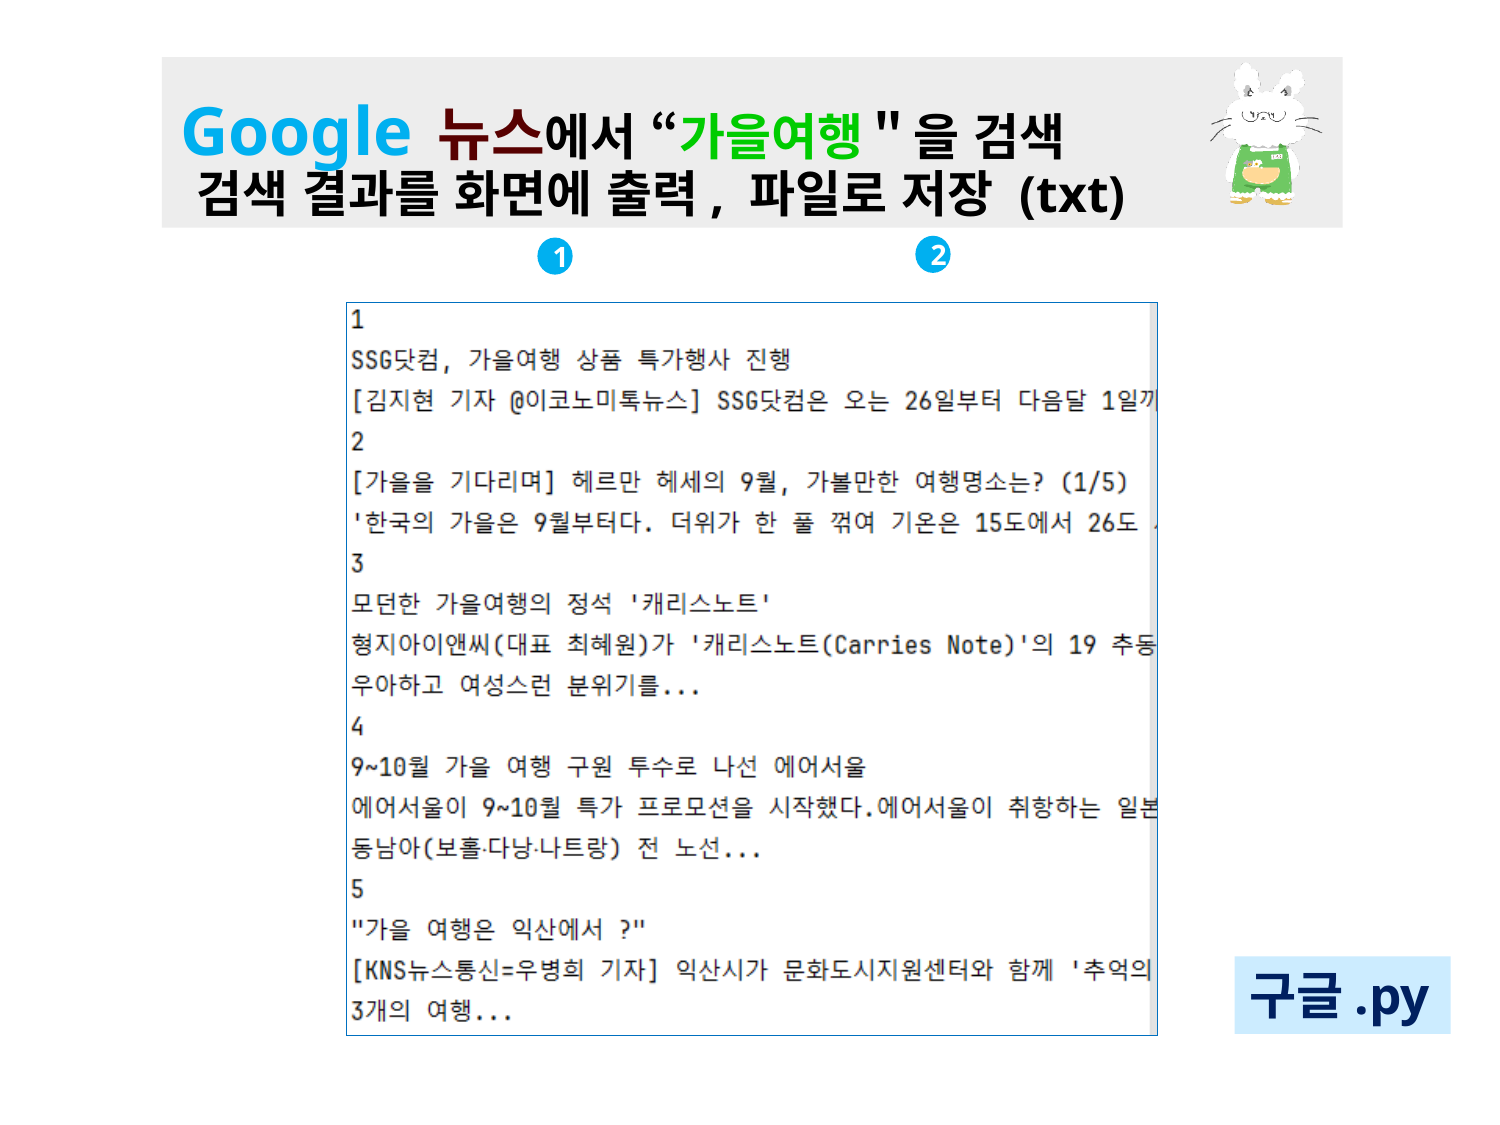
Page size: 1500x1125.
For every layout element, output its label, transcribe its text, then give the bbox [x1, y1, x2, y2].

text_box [161, 56, 1344, 229]
picture [346, 302, 1159, 1037]
text_box 2 [913, 233, 953, 275]
text_box 1 [535, 235, 575, 277]
text_box 구글.py [1234, 956, 1451, 1034]
